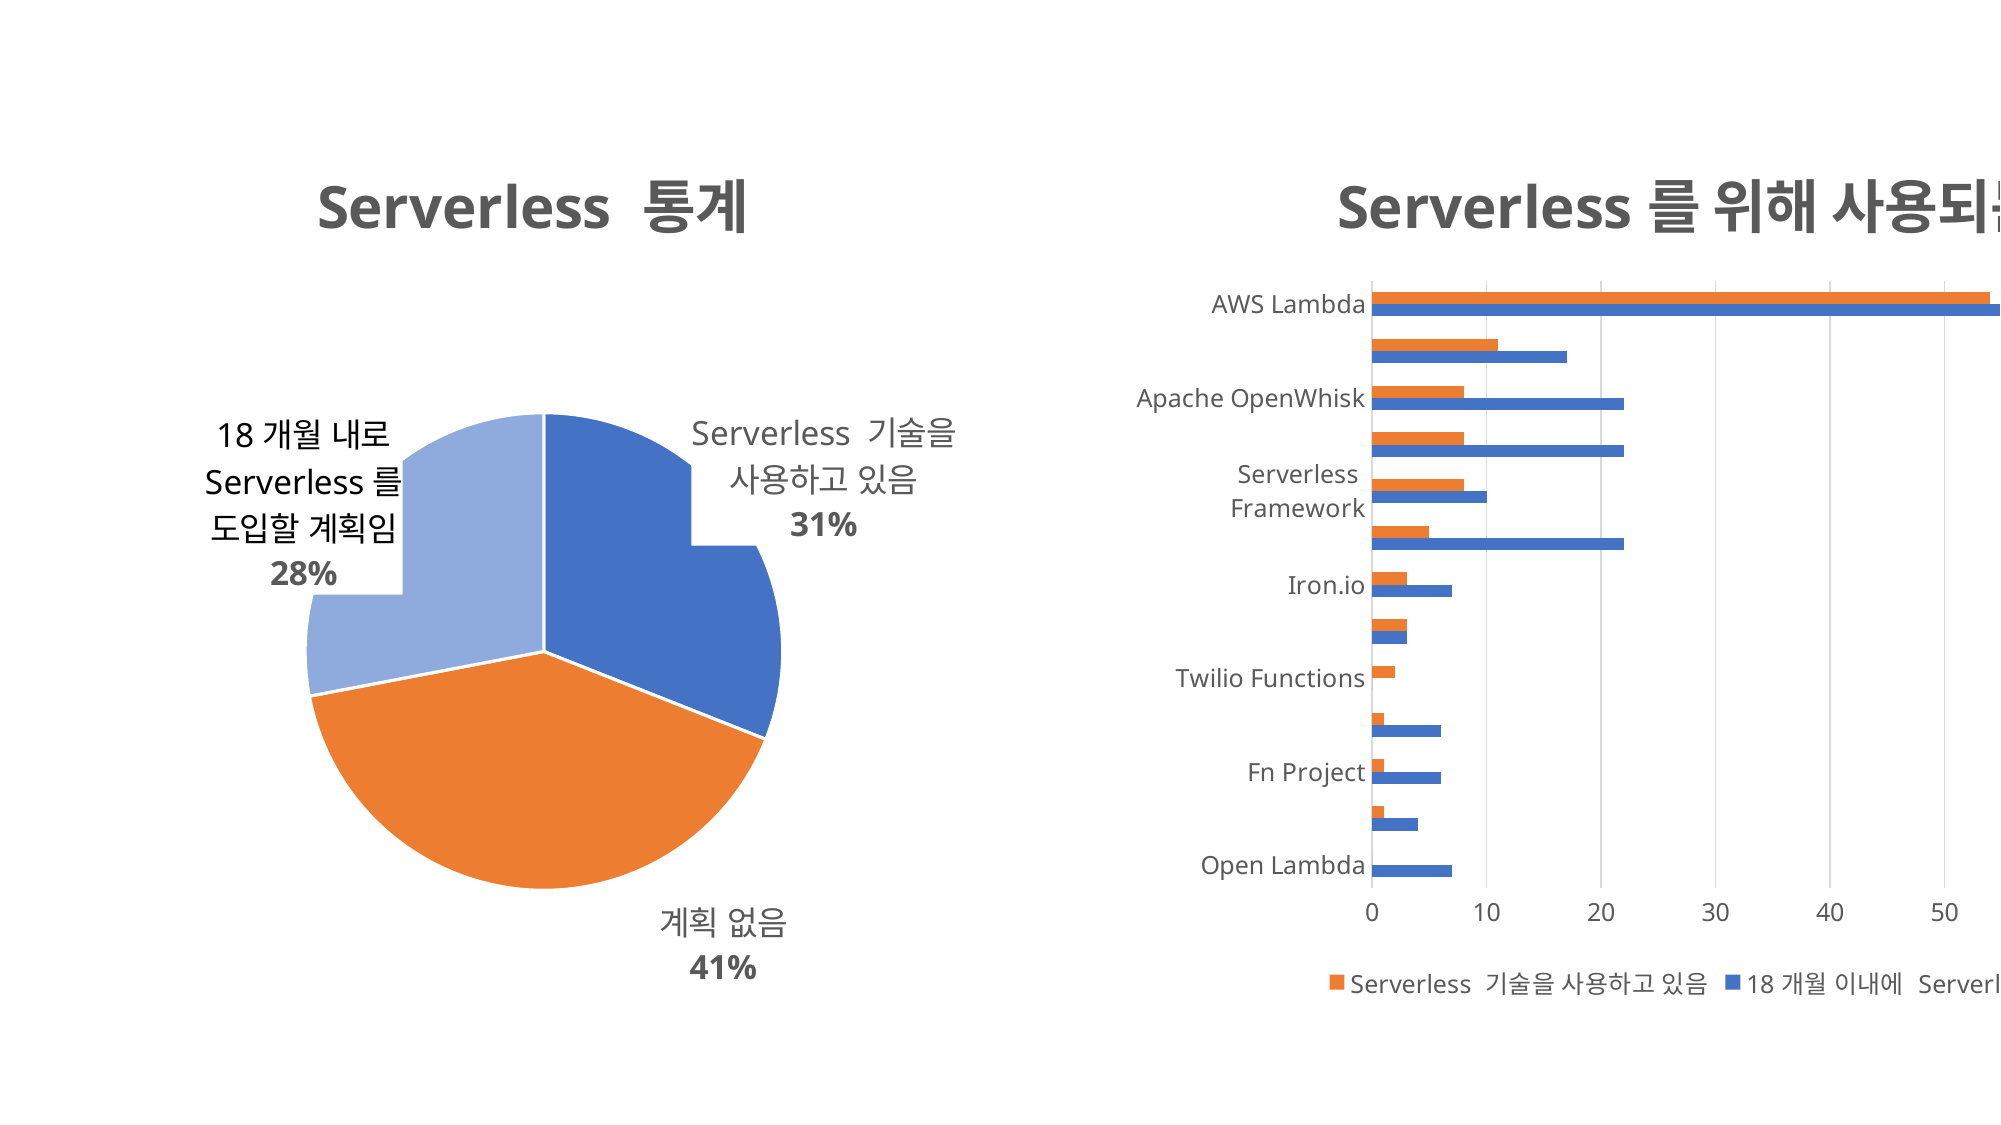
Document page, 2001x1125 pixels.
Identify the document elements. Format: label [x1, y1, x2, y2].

text_box [0, 117, 2000, 1007]
